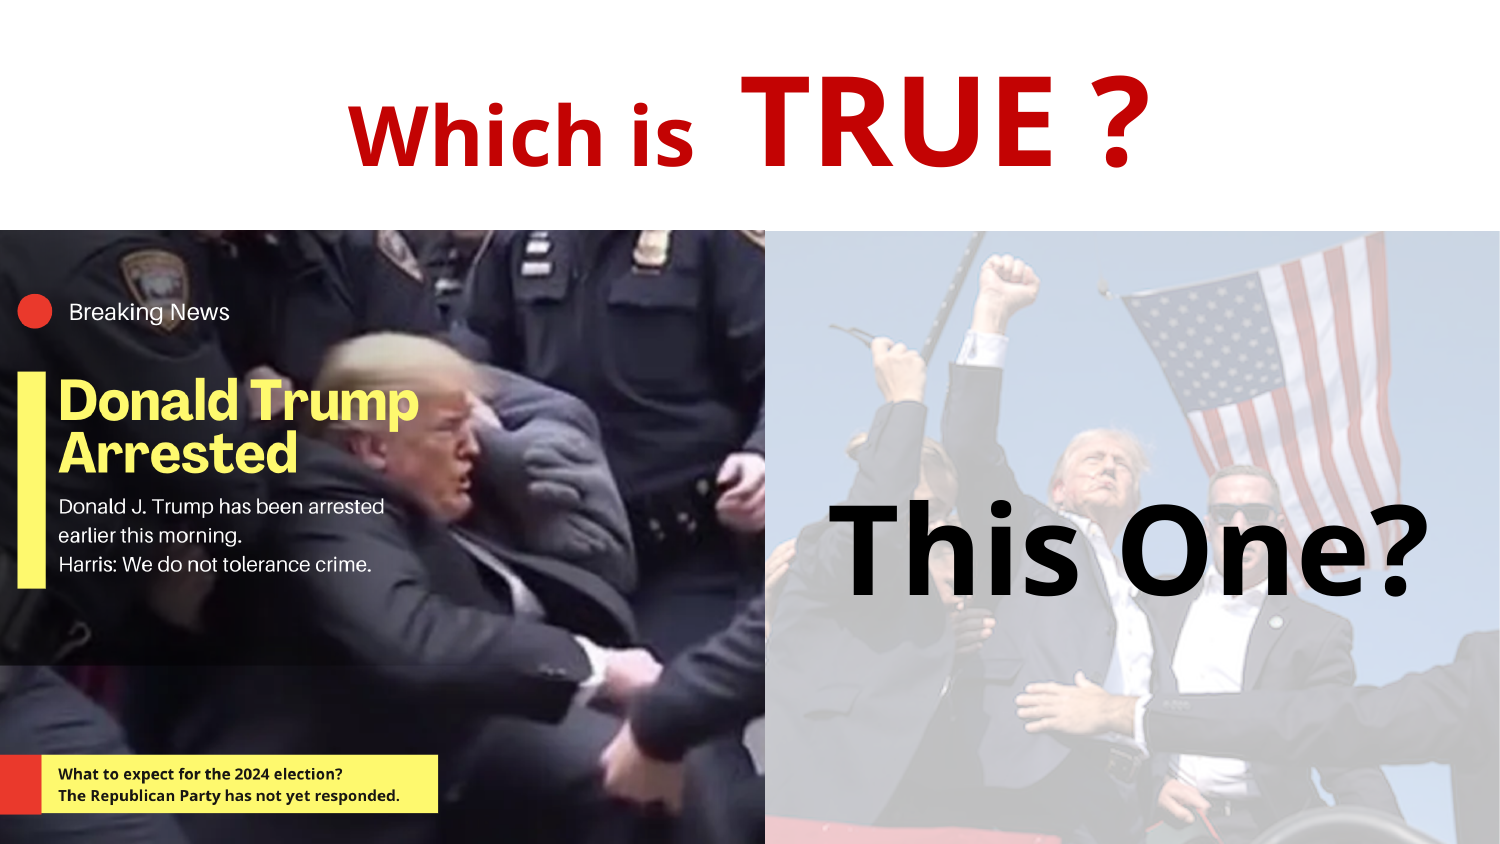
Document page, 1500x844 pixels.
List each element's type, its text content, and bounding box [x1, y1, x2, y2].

text_box Which is TRUE ? [0, 0, 1500, 230]
picture [0, 230, 1500, 844]
